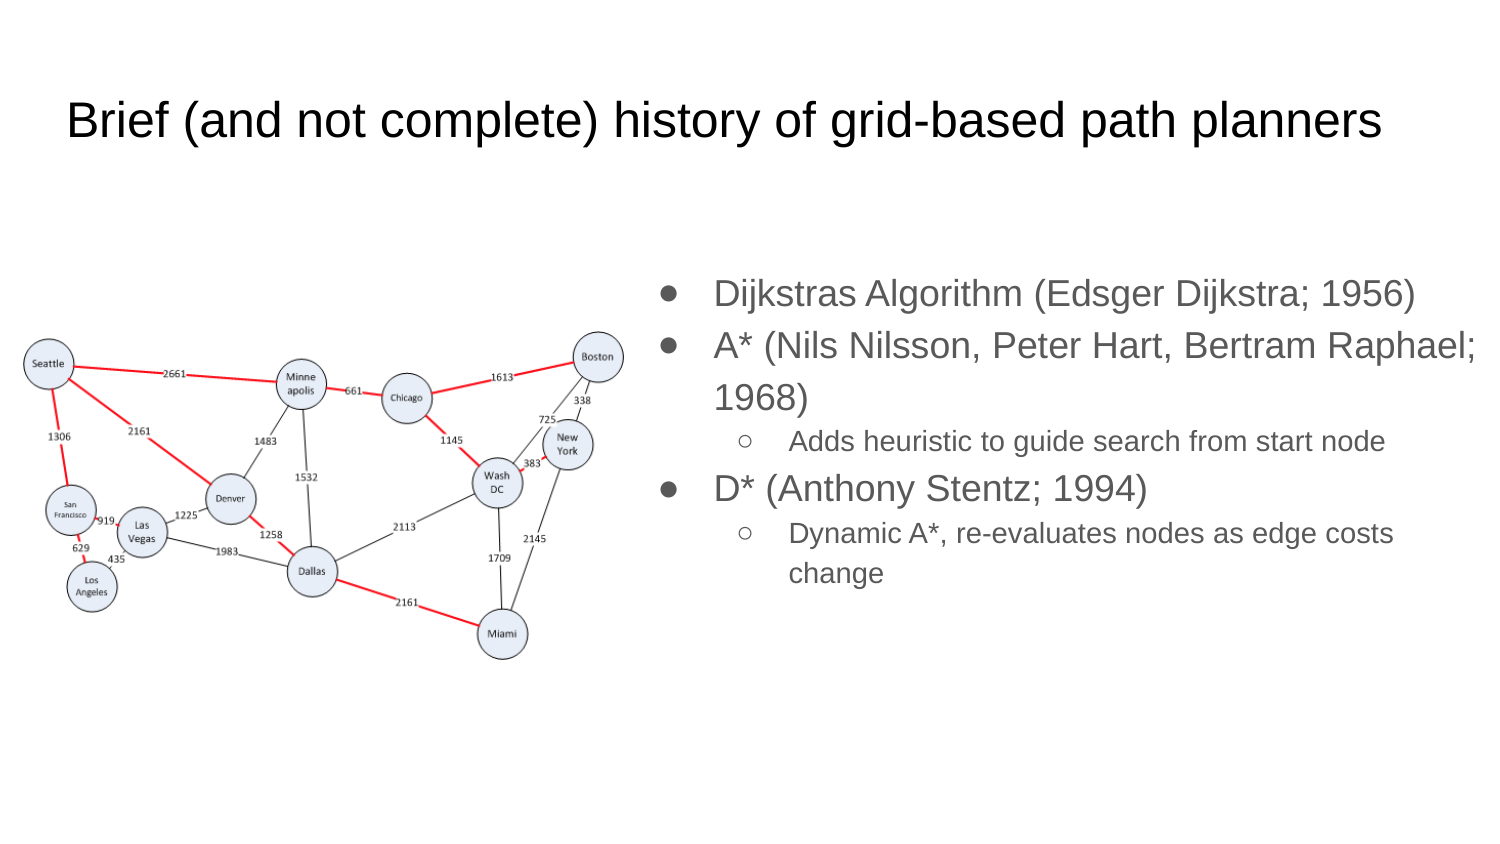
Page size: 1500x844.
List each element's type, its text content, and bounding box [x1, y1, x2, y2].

title Brief (and not complete) history of grid-based path planners [51, 72, 1449, 167]
list Dijkstras Algorithm (Edsger Dijkstra; 1956) A* (Nils Nilsson, Peter Hart, Bertram Raphael; 1968) Adds heuristic to guide search from start node D* (Anthony Stentz; 1994) Dynamic A*, re-evaluates nodes as edge costs change [623, 247, 1500, 740]
picture [23, 331, 624, 660]
